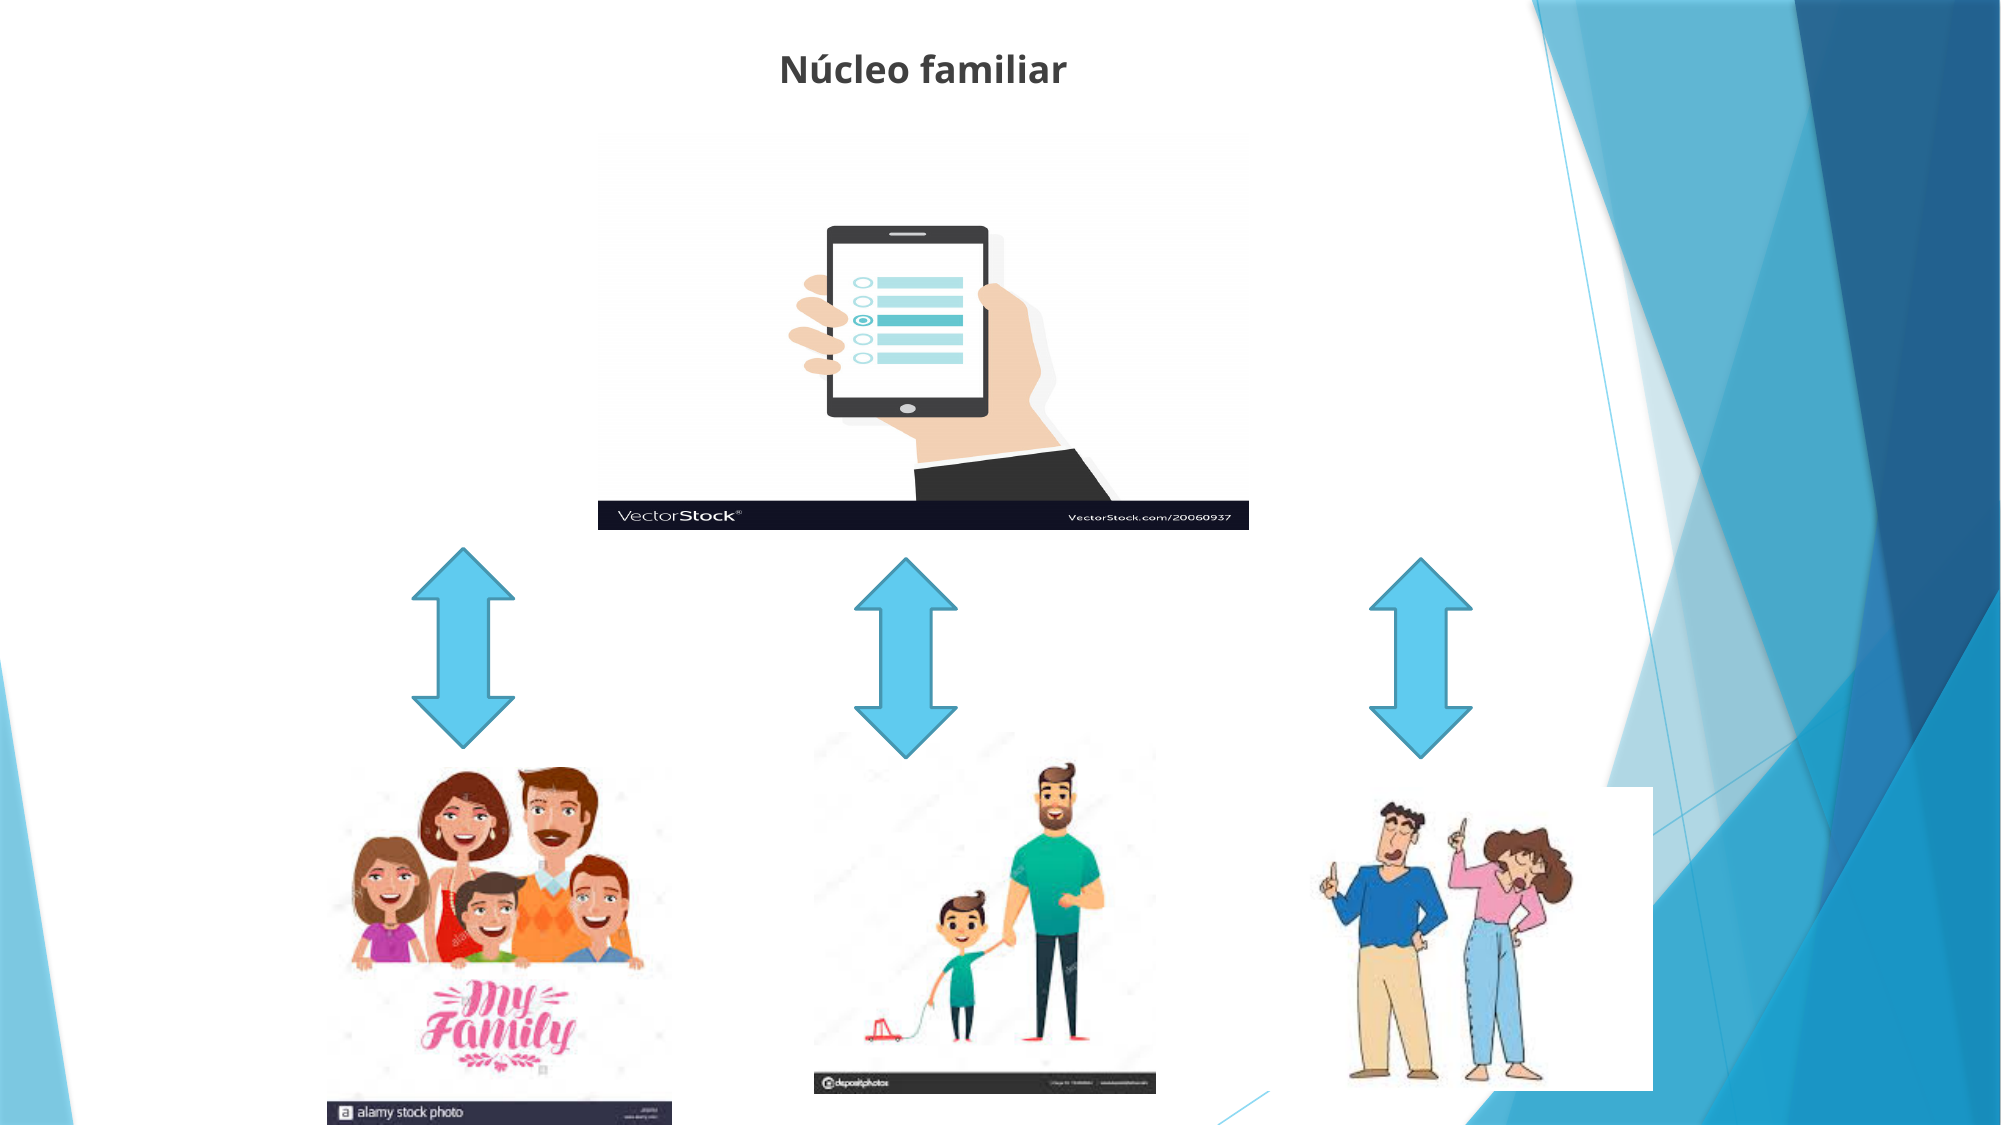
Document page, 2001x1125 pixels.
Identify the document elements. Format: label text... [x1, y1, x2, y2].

text_box [1368, 557, 1473, 760]
text_box [411, 547, 516, 749]
text_box Núcleo familiar [226, 38, 1621, 187]
picture [814, 732, 1156, 1095]
picture [598, 132, 1249, 530]
text_box [854, 557, 958, 731]
picture [327, 766, 673, 1125]
picture [1247, 787, 1654, 1092]
